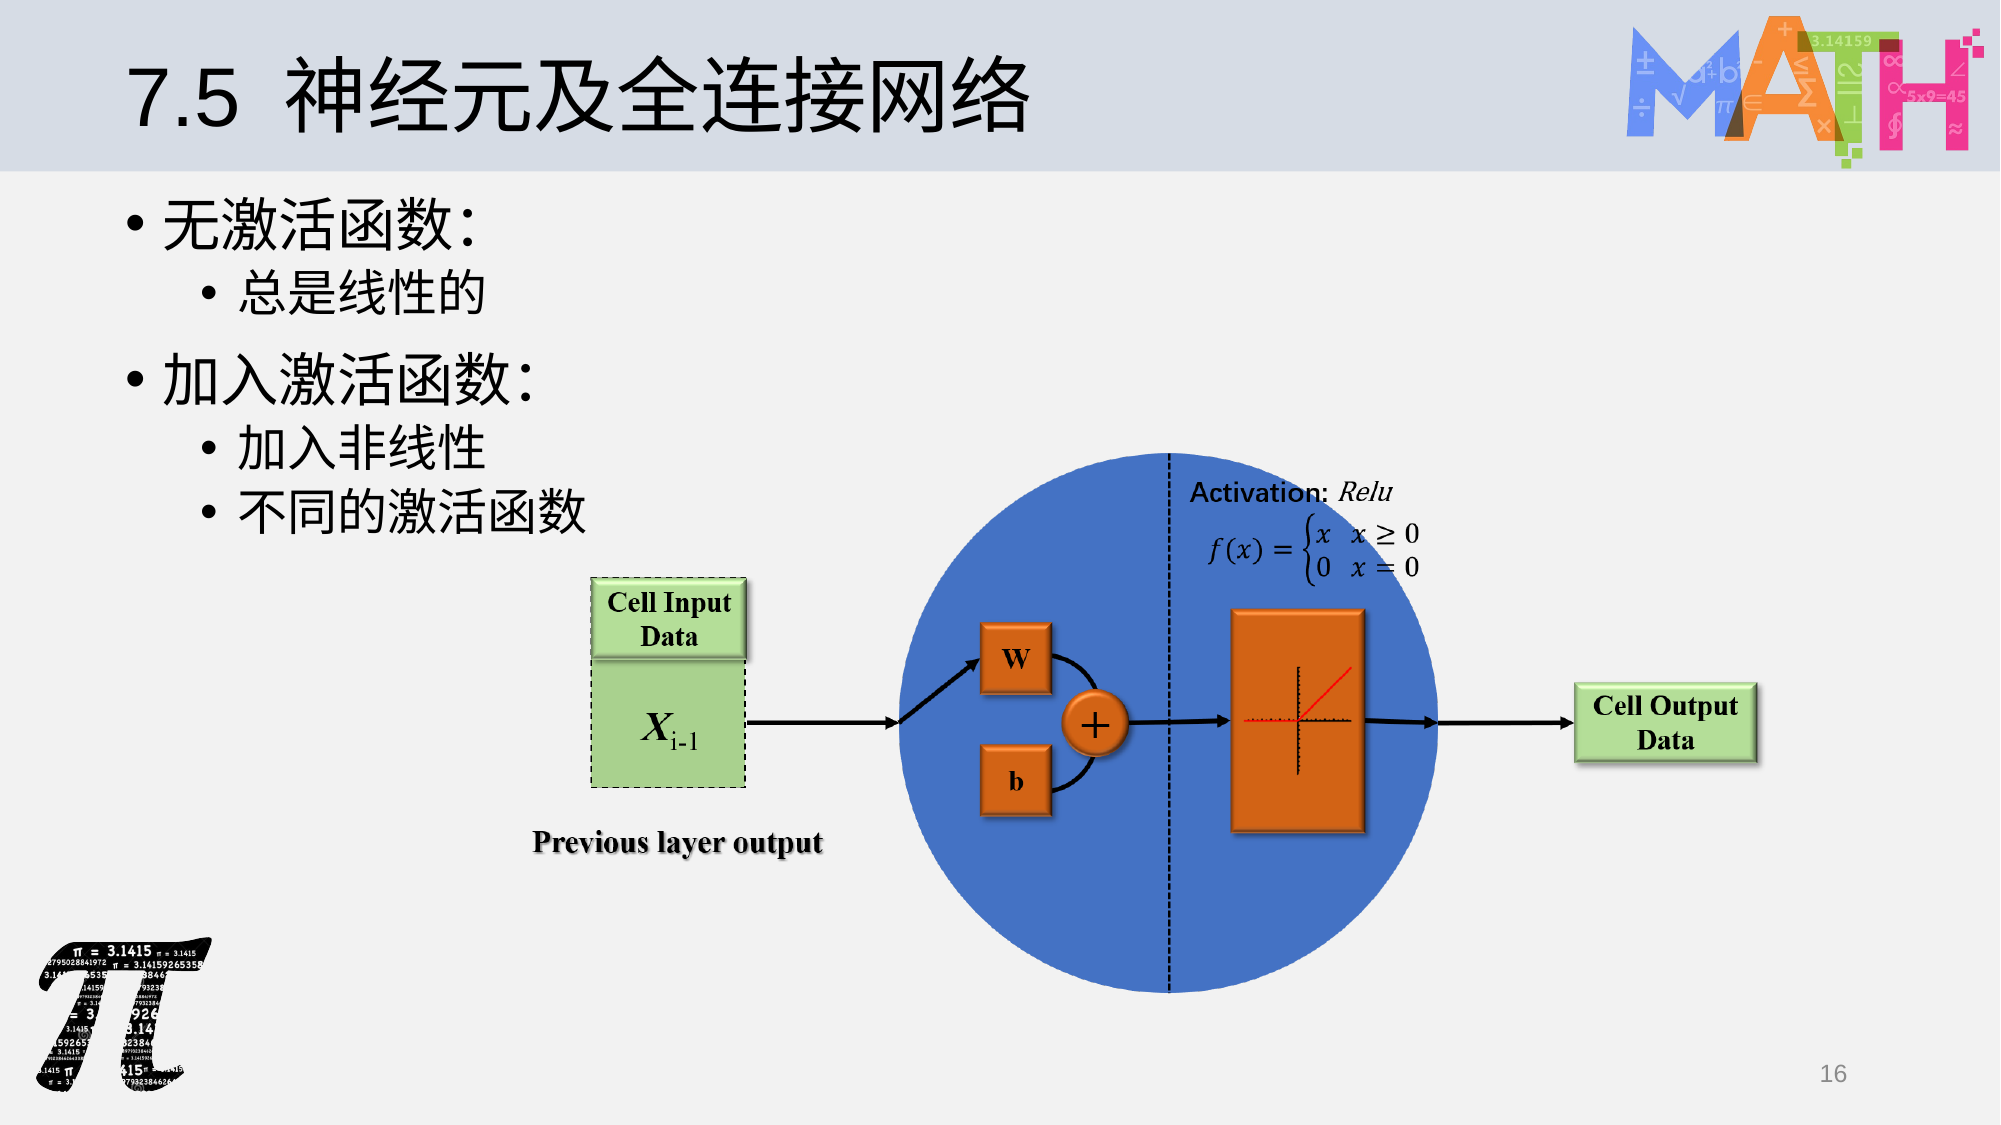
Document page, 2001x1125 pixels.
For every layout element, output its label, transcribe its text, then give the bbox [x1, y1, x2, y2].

picture [1626, 15, 1984, 169]
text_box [511, 453, 1822, 1043]
picture [36, 937, 212, 1092]
list 无激活函数： 总是线性的 加入激活函数： 加入非线性 不同的激活函数 [109, 180, 1890, 1043]
title 7.5 神经元及全连接网络 [109, 18, 1890, 153]
slide_number 16 [1412, 1043, 1863, 1103]
